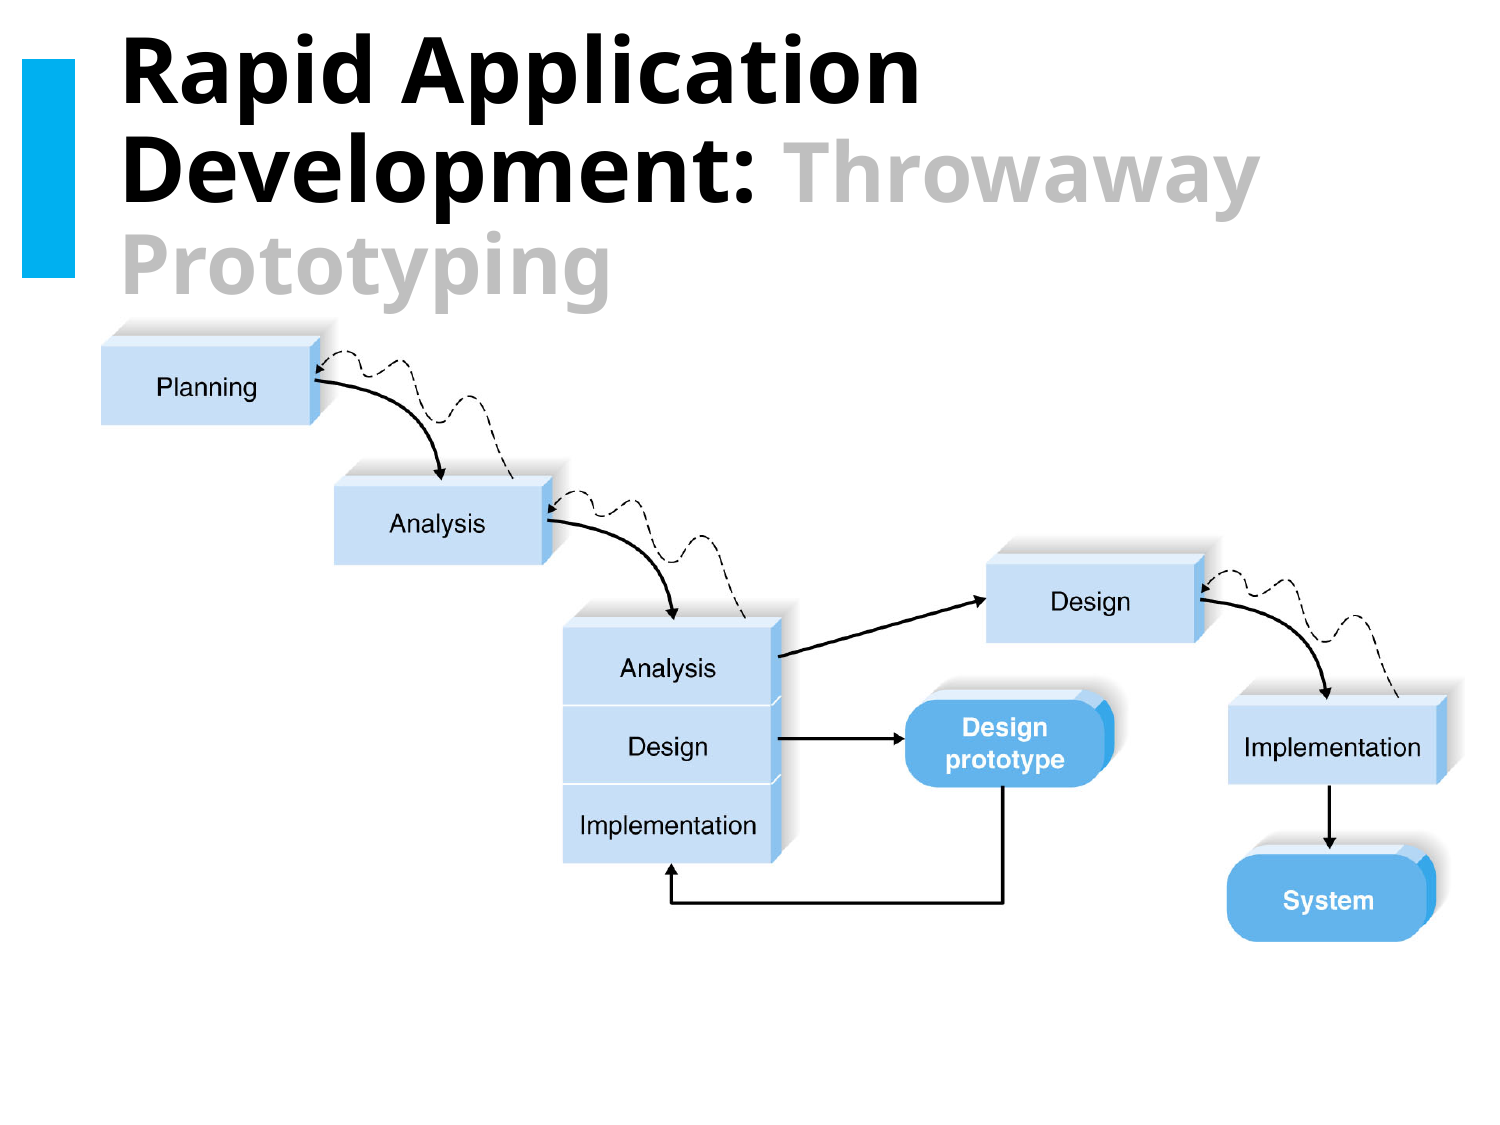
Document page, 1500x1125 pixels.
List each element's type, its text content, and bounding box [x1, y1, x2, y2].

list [101, 317, 1465, 942]
title Rapid Application Development: Throwaway Prototyping [103, 59, 1397, 278]
